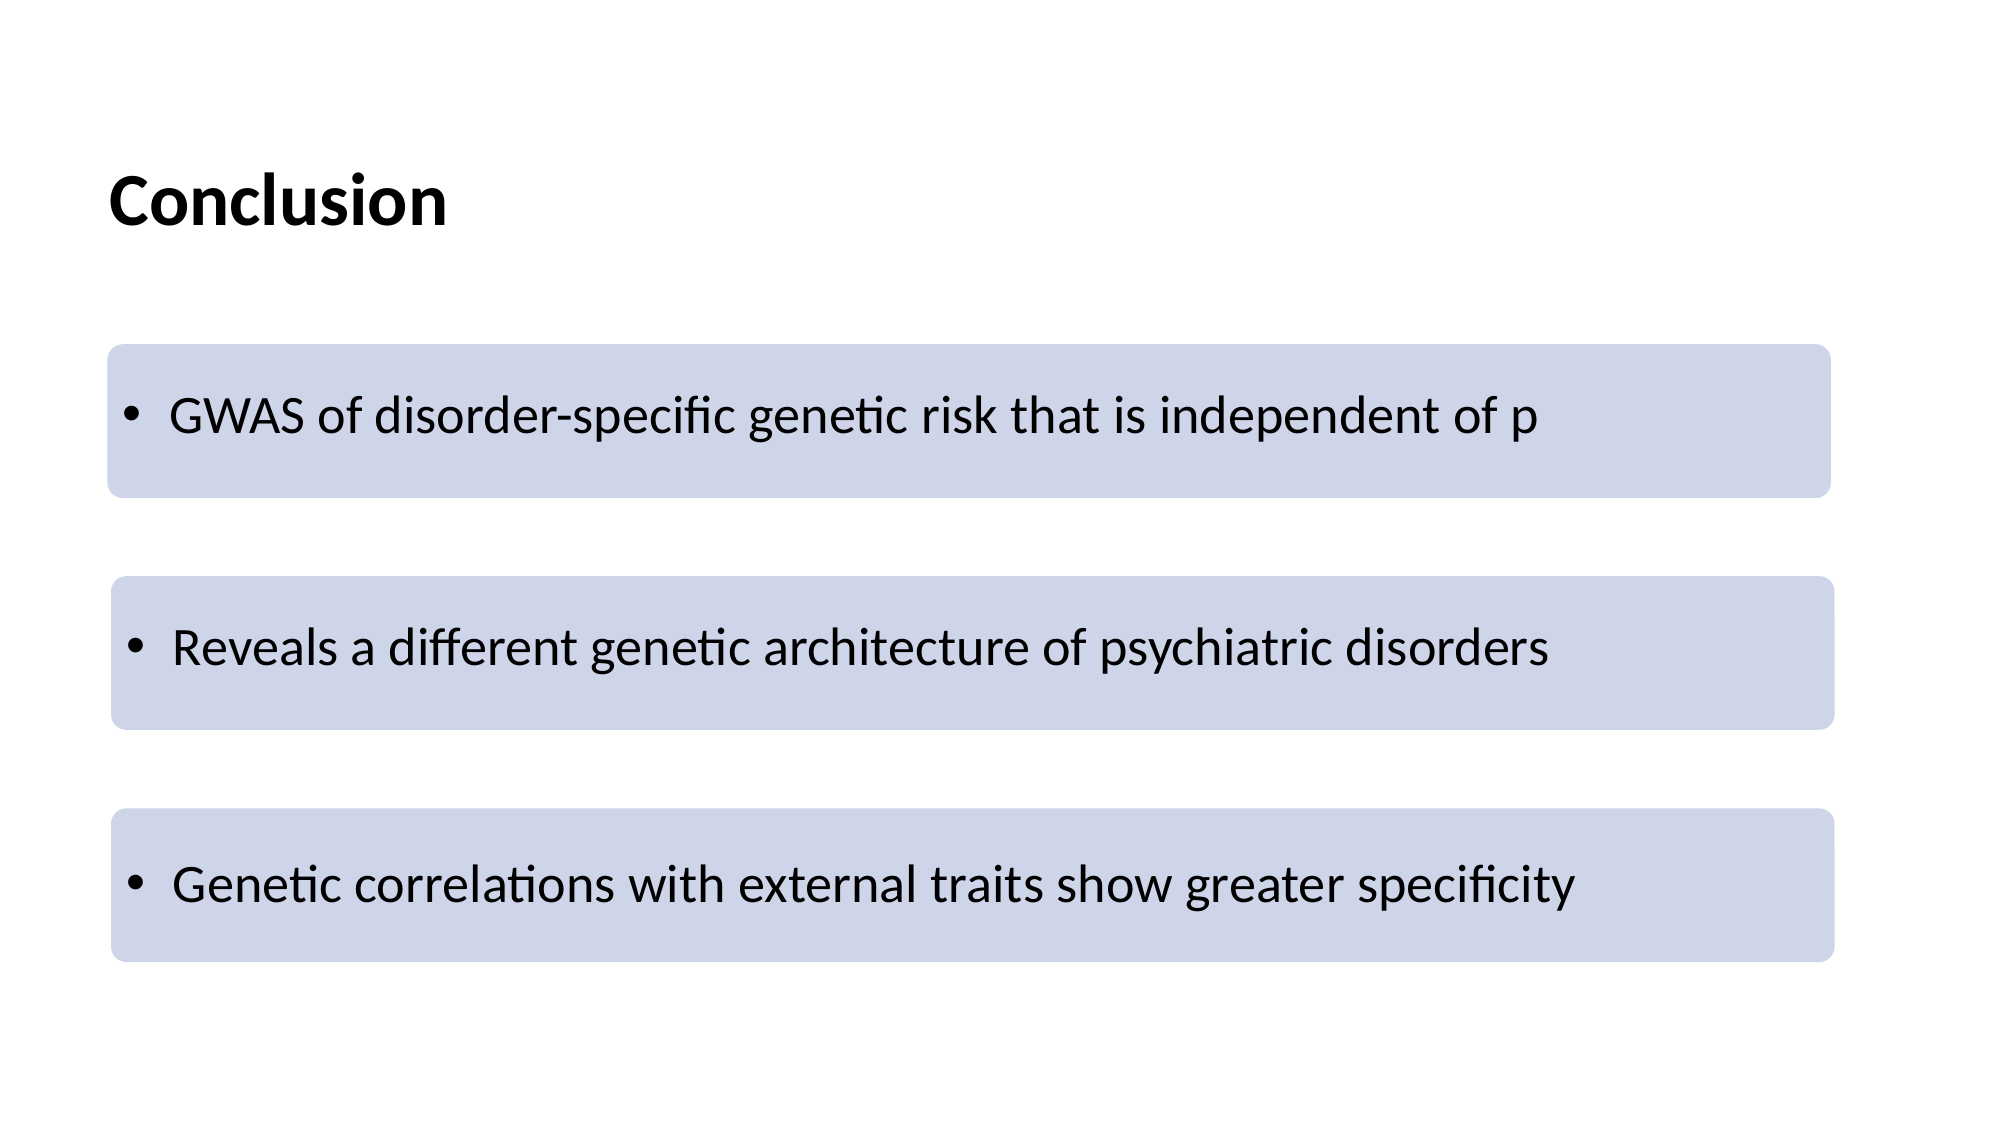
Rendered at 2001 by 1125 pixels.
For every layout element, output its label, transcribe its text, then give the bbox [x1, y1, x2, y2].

text_box Genetic correlations with external traits show greater specificity [111, 819, 1768, 951]
text_box [111, 808, 1835, 963]
text_box [107, 344, 1831, 499]
text_box [111, 576, 1835, 730]
text_box Reveals a different genetic architecture of psychiatric disorders [110, 581, 1728, 714]
text_box [73, 600, 1940, 1089]
text_box GWAS of disorder-specific genetic risk that is independent of p [107, 350, 1764, 482]
text_box Conclusion [94, 92, 1324, 311]
